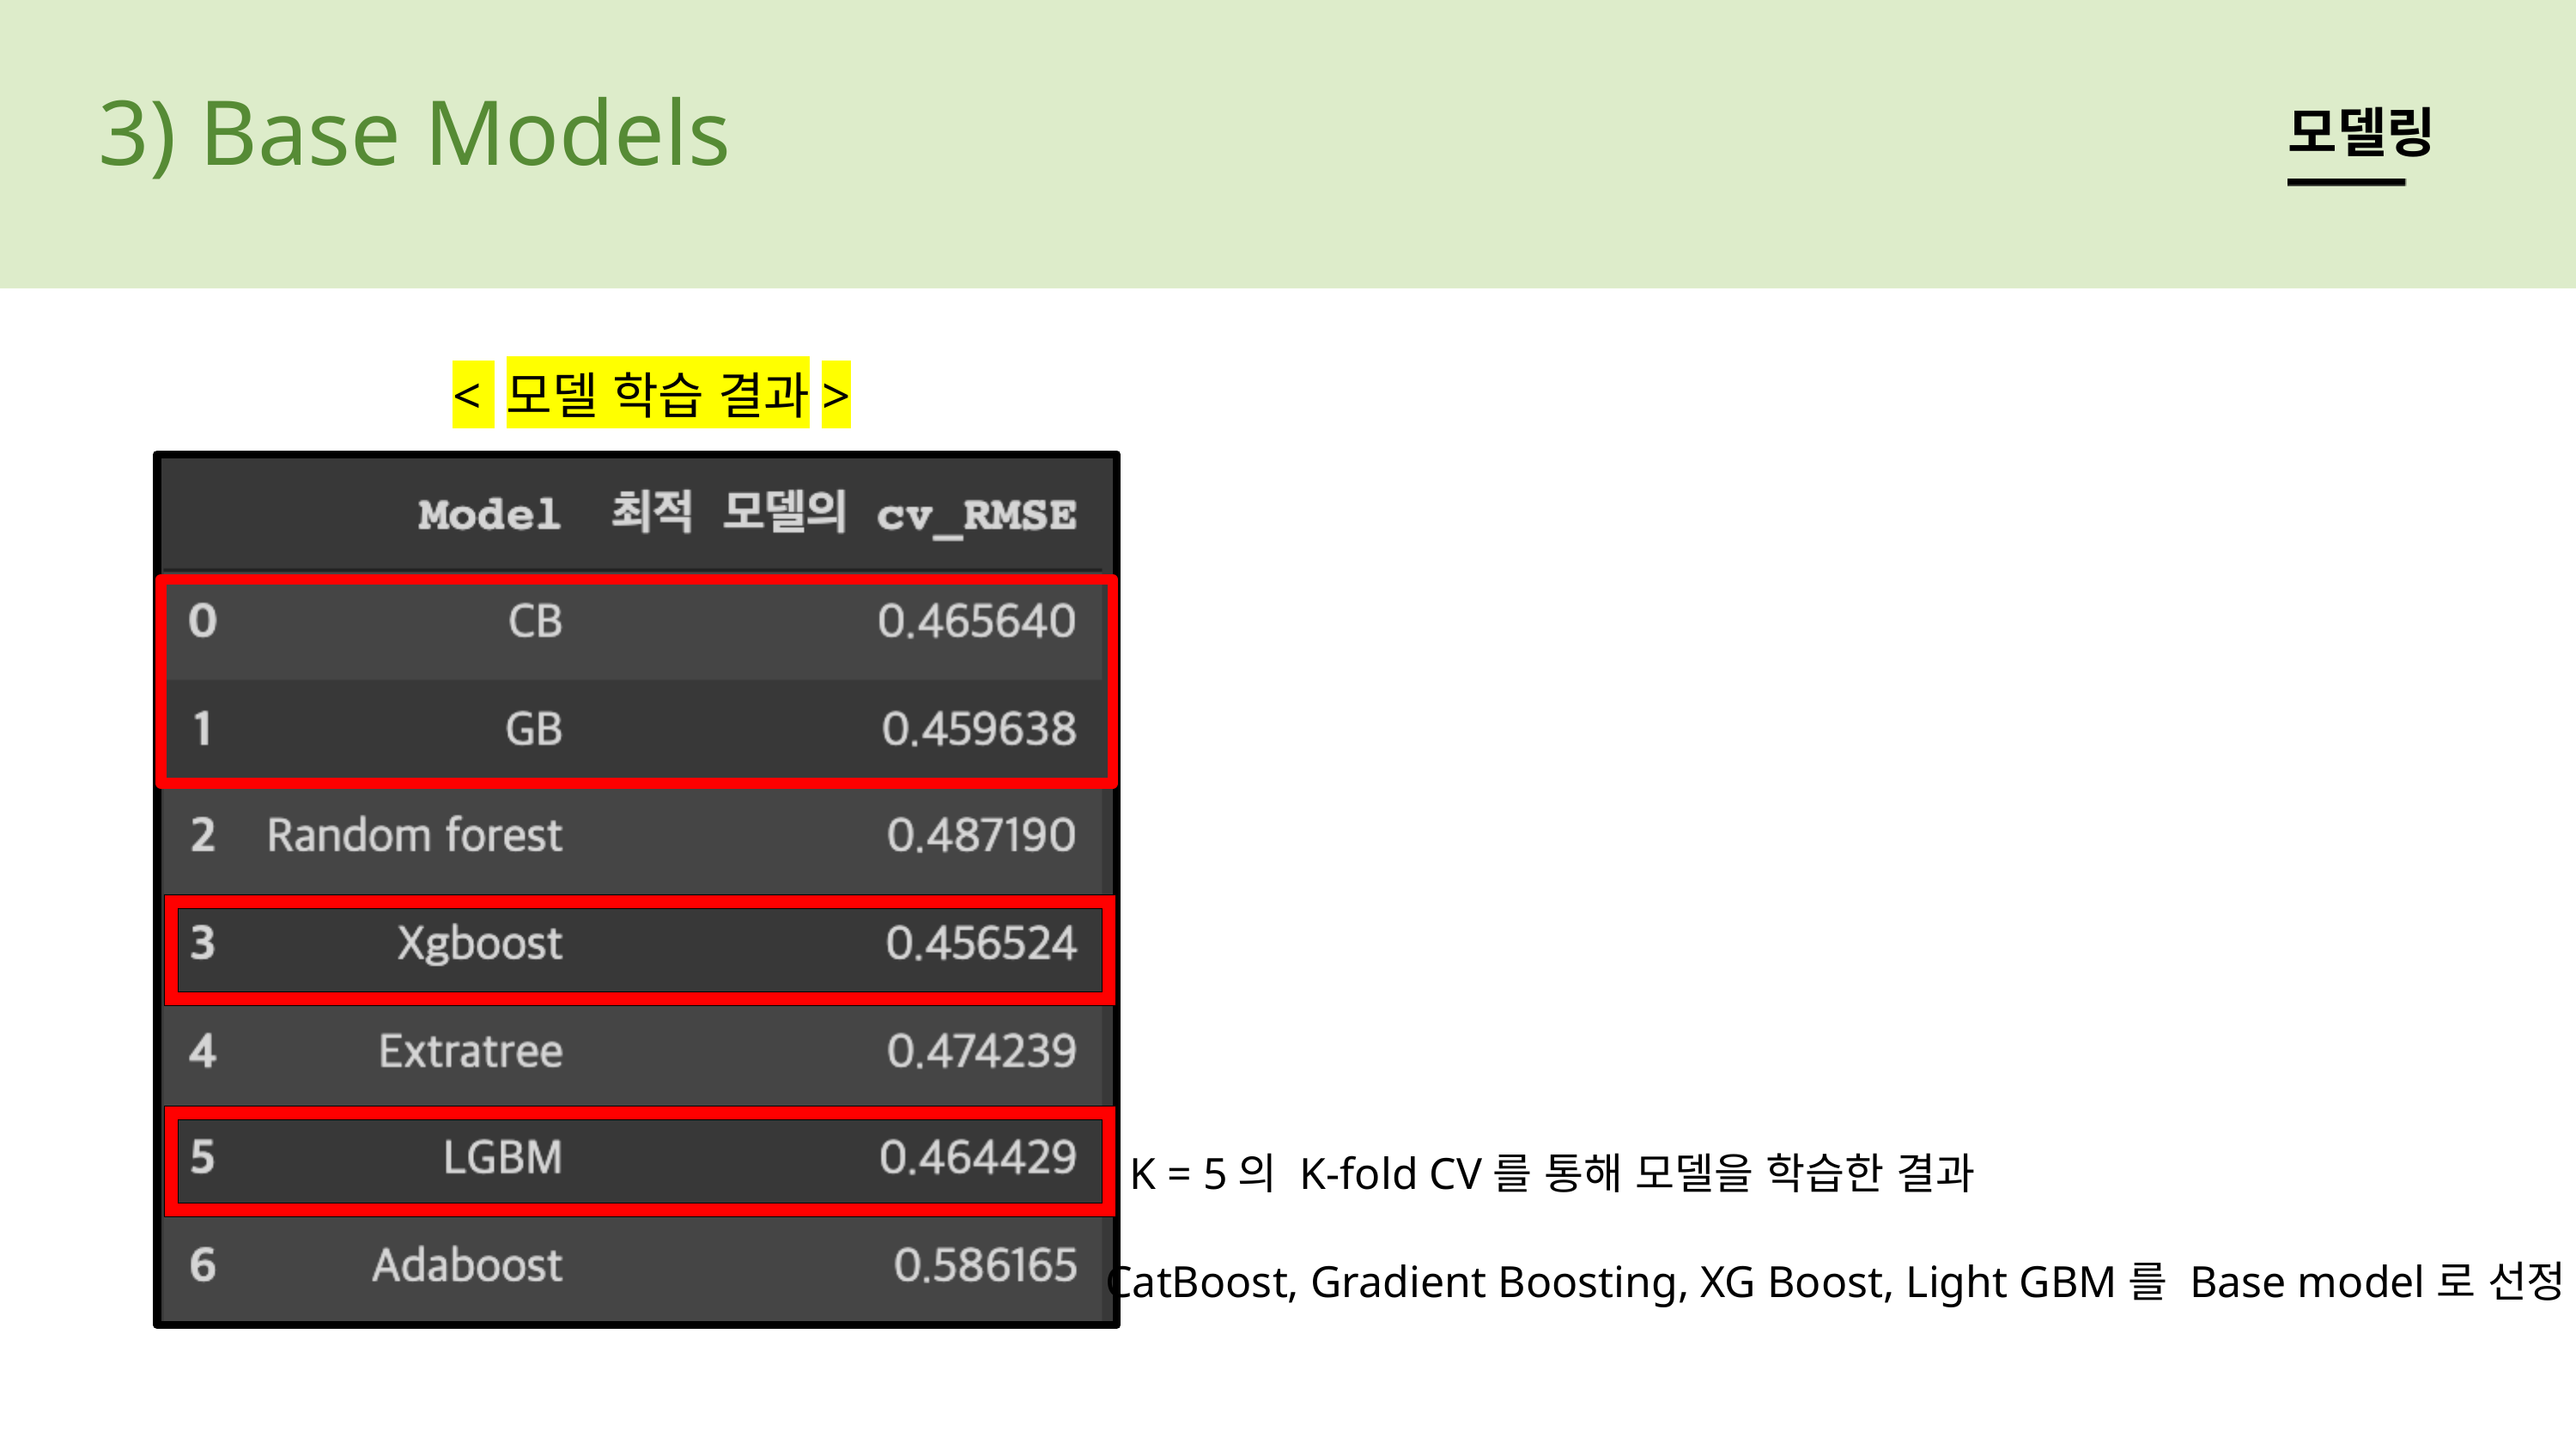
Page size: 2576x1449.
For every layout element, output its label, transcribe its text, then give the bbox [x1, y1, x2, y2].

text_box < 모델 학습 결과> [440, 357, 1245, 431]
picture [161, 458, 1114, 1321]
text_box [2287, 178, 2407, 187]
text_box CatBoost, Gradient Boosting, XG Boost, Light GBM를 Base model로 선정 [1117, 1247, 2576, 1313]
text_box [0, 0, 2576, 288]
text_box K = 5의 K-fold CV를 통해 모델을 학습한 결과 [1117, 1139, 1989, 1204]
